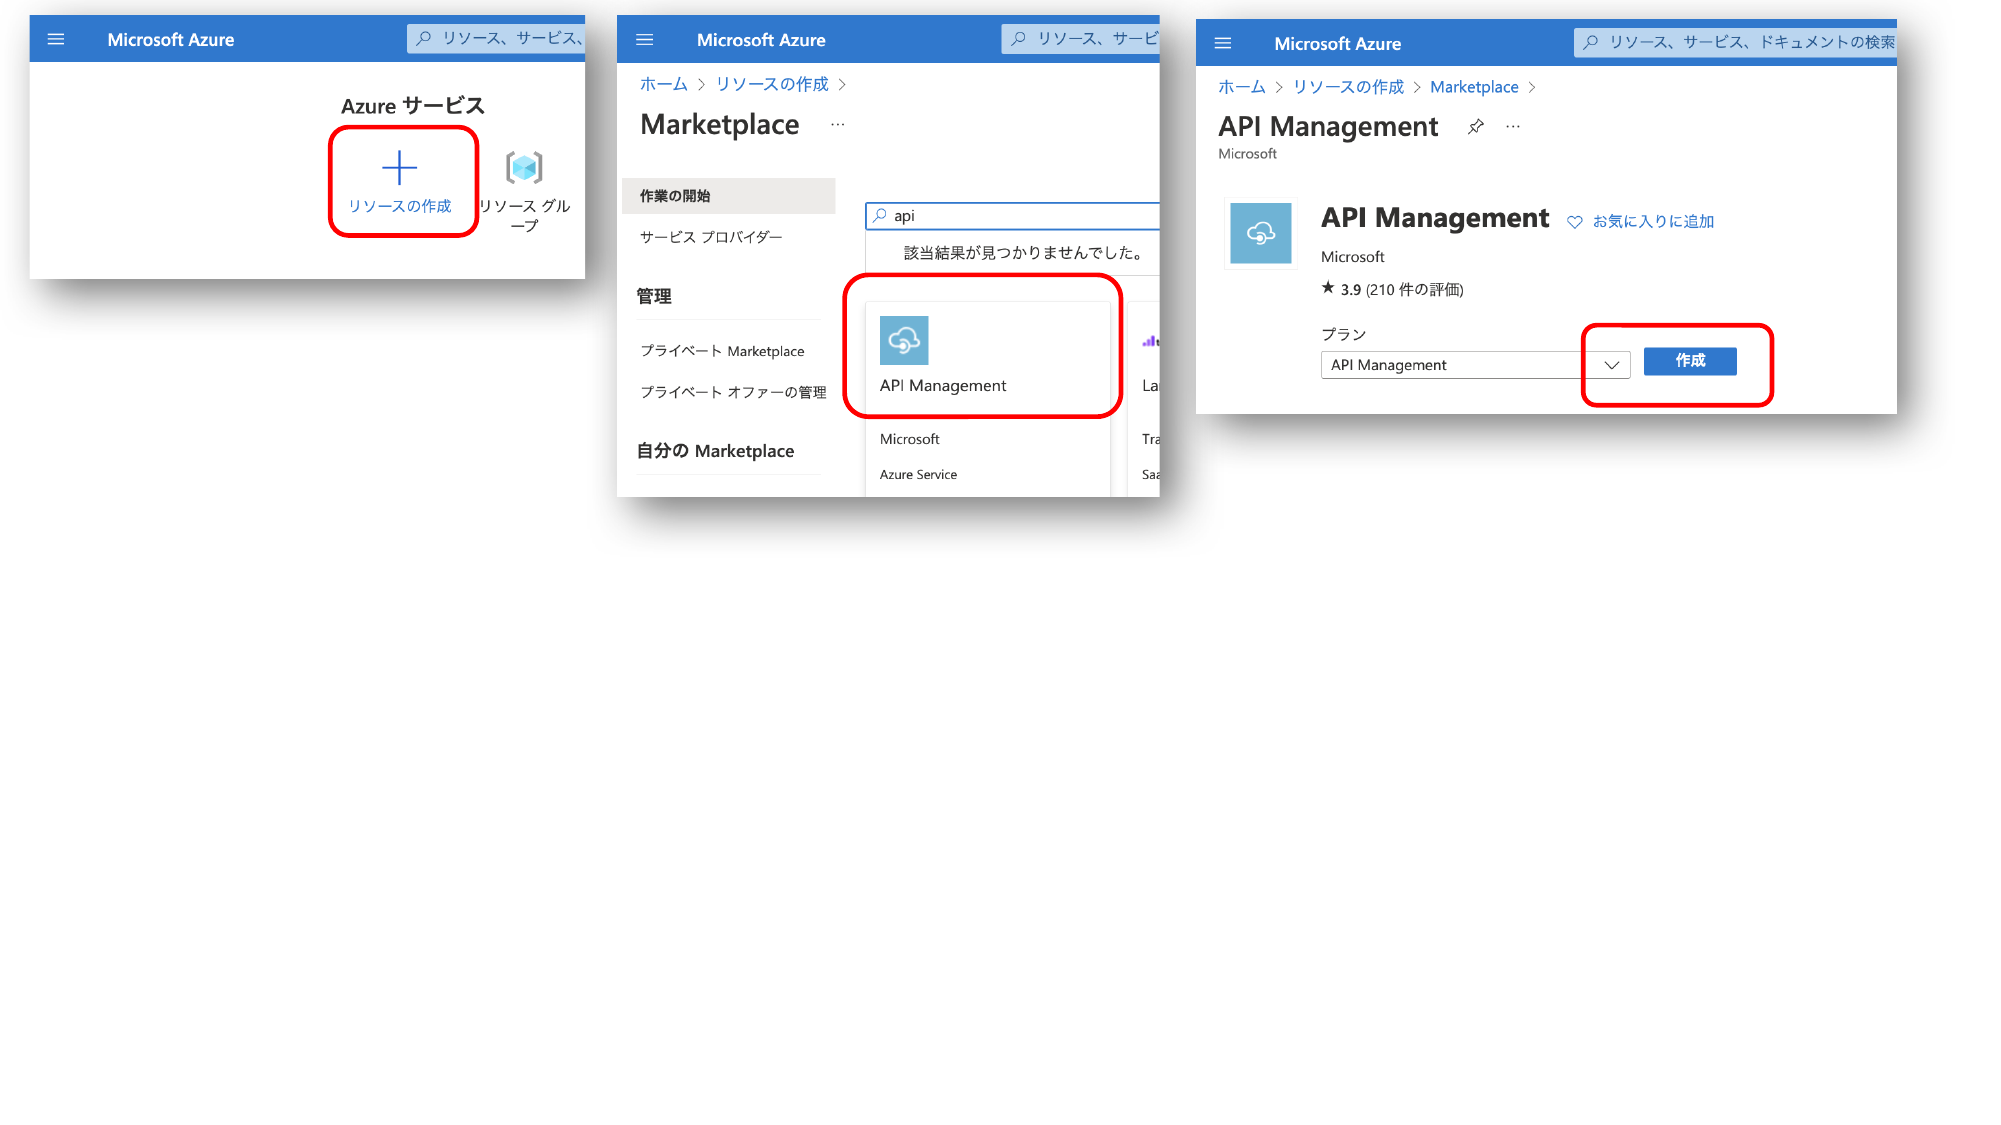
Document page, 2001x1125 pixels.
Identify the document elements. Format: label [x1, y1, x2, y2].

picture [29, 15, 586, 280]
picture [1196, 19, 1897, 414]
picture [617, 15, 1160, 497]
